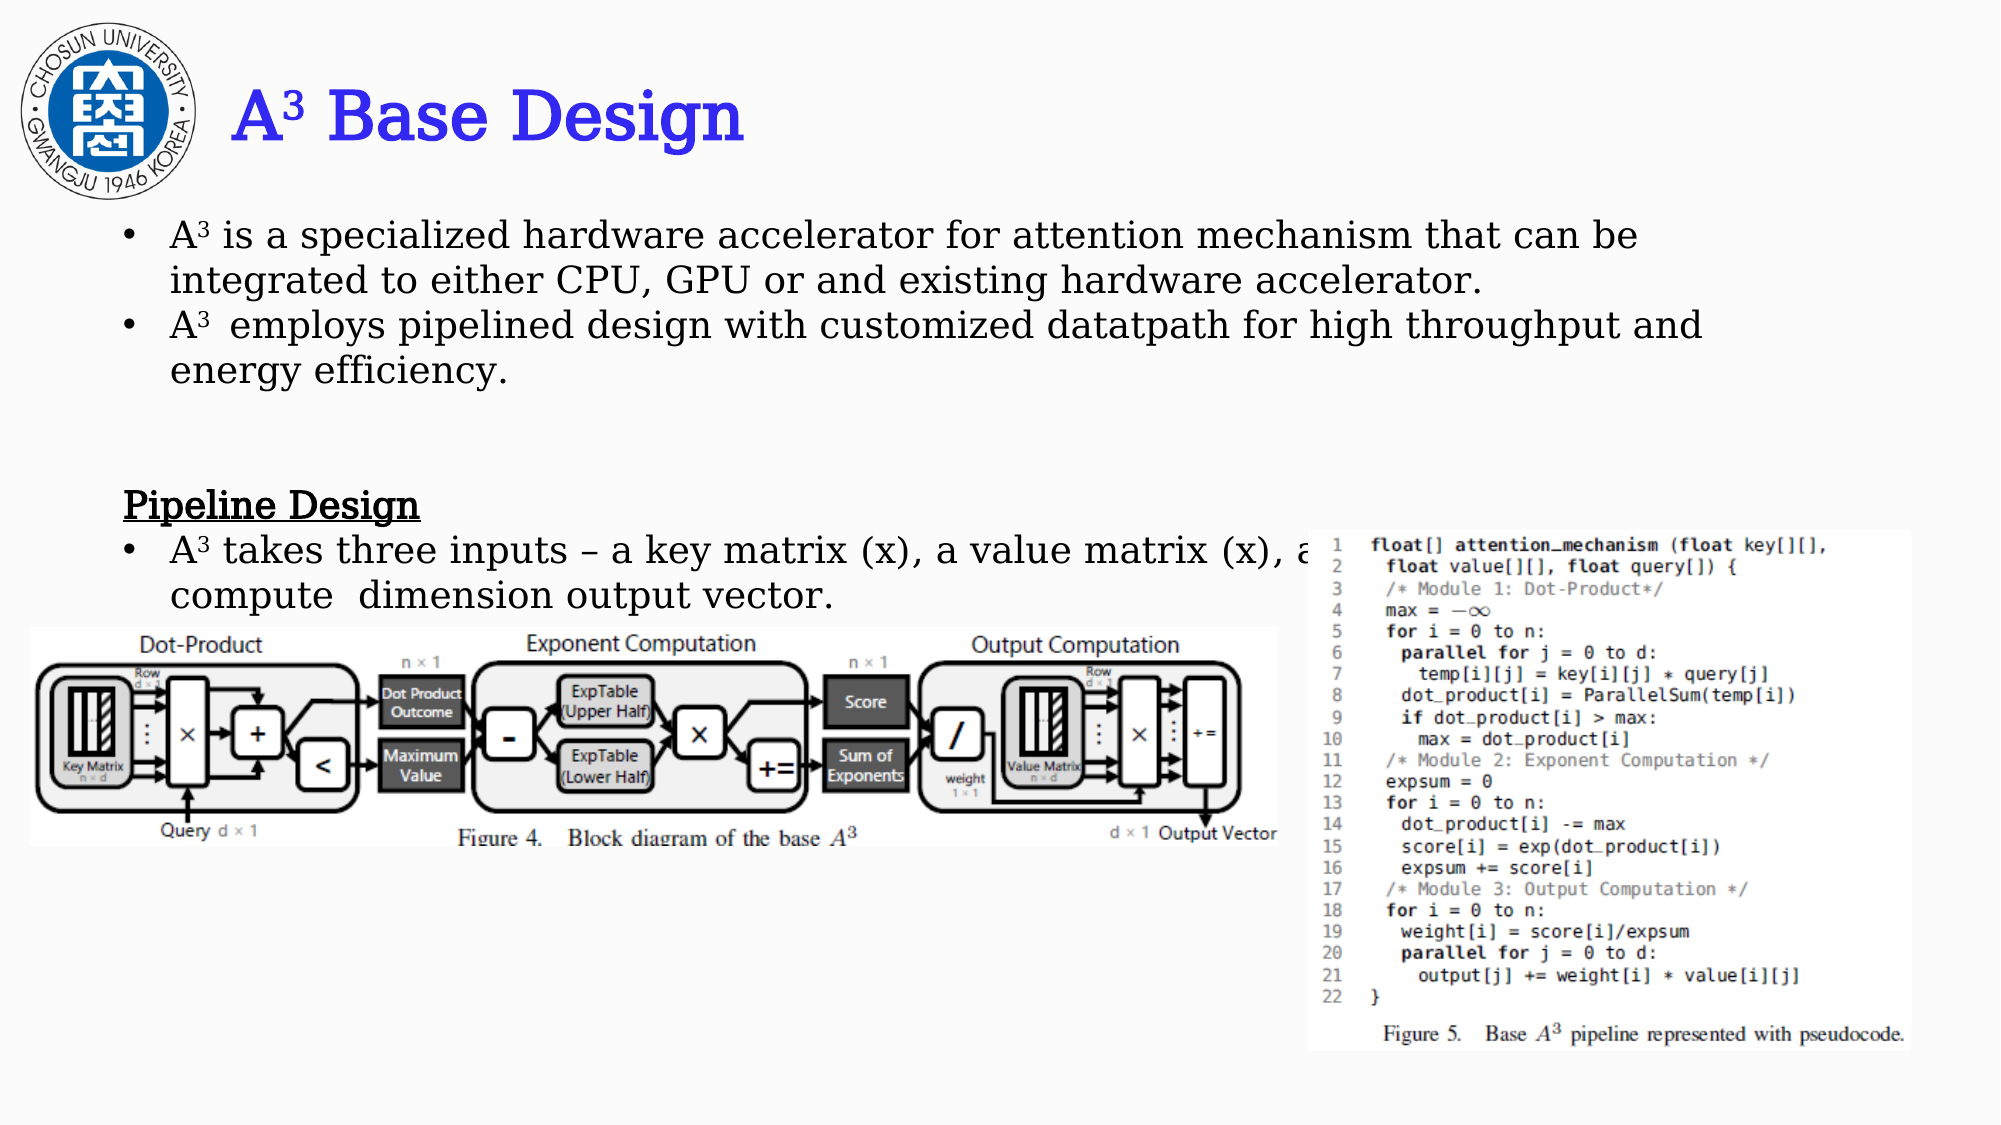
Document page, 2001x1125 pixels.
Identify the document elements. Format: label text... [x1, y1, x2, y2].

picture [16, 18, 200, 204]
picture [29, 627, 1279, 846]
picture [1308, 530, 1911, 1051]
text_box A3 Base Design [218, 74, 1782, 170]
